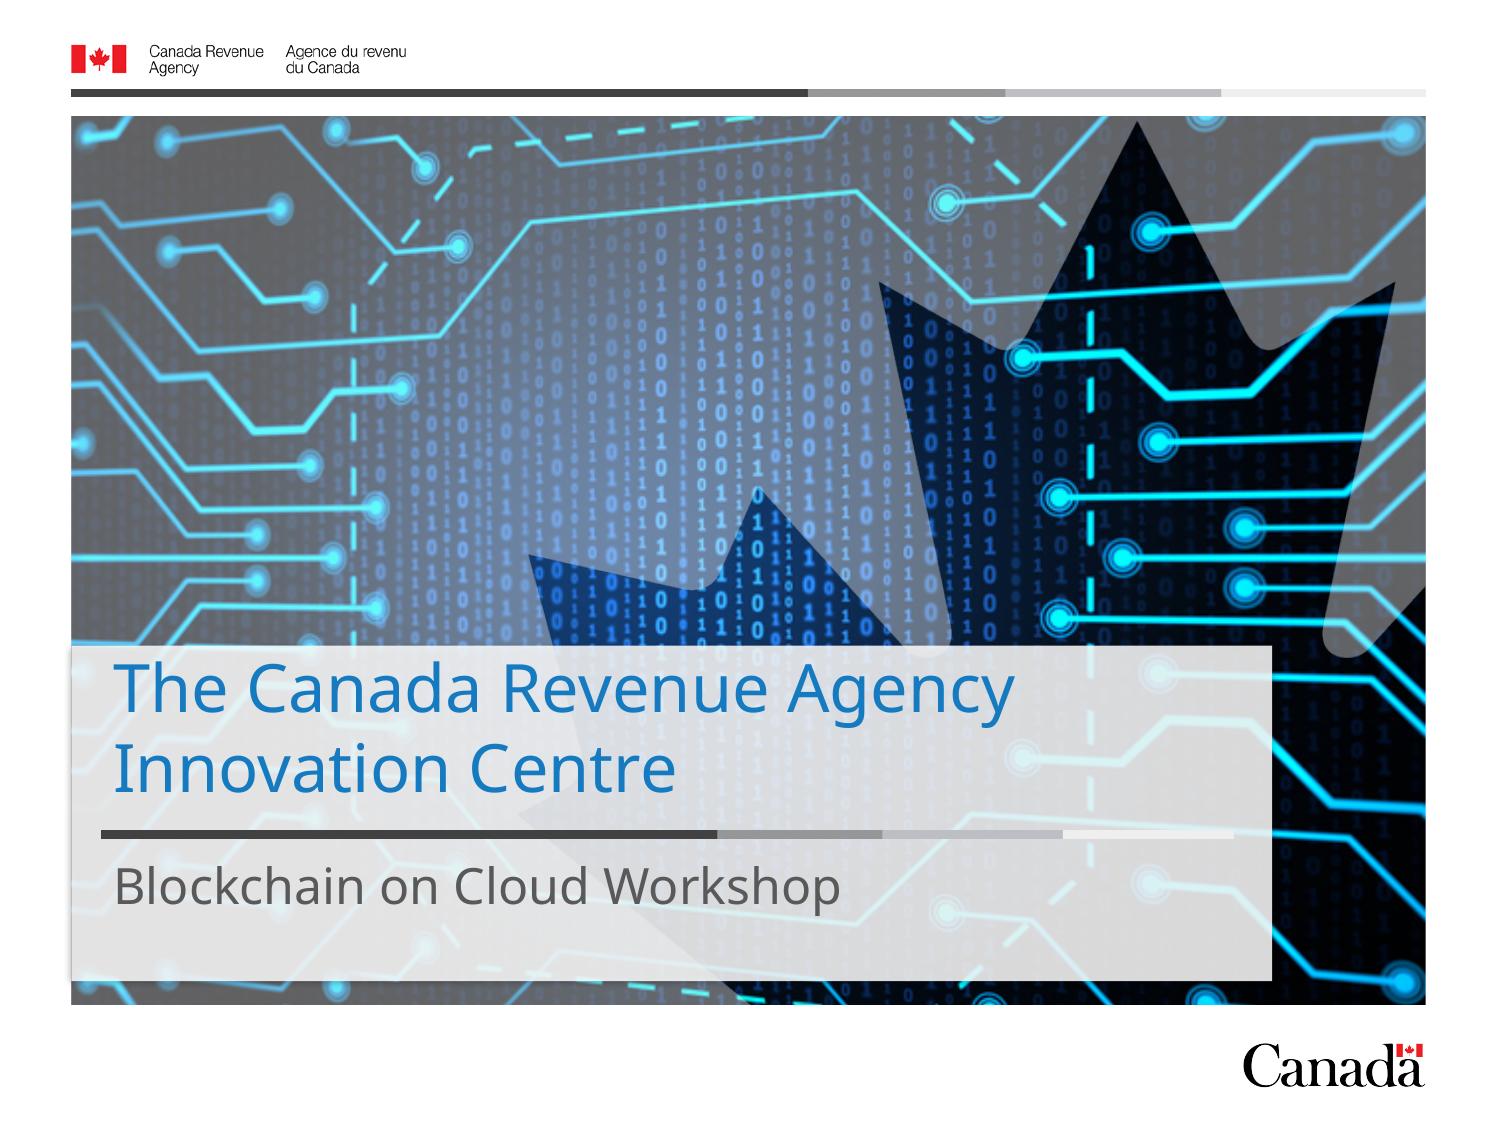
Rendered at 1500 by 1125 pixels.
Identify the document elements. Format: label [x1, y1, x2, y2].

picture [1199, 998, 1214, 1006]
picture [1242, 1042, 1426, 1088]
picture [71, 40, 425, 77]
picture [71, 89, 1426, 97]
picture [1412, 997, 1426, 1006]
picture [71, 116, 1426, 1006]
